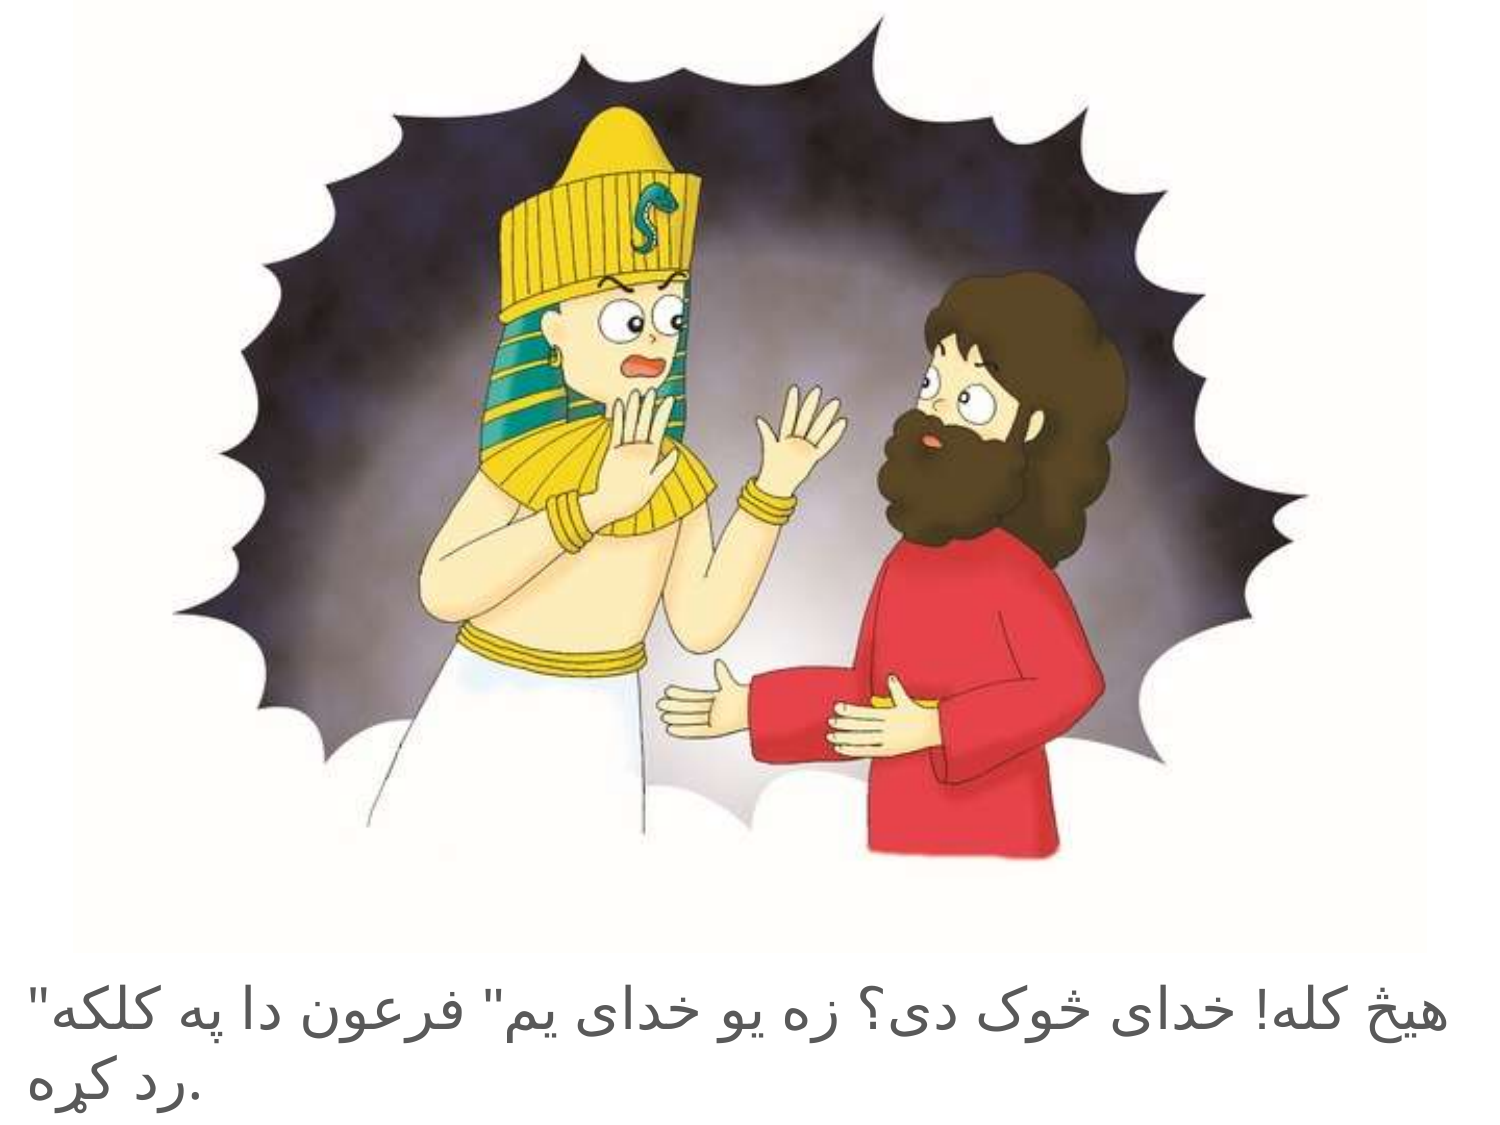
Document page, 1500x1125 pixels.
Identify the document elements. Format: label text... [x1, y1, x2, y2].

picture [72, 0, 1427, 953]
text_box "هیڅ کله! خدای څوک دی؟ زه یو خدای یم" فرعون دا په کلکه رد کړه. [11, 964, 1483, 1119]
